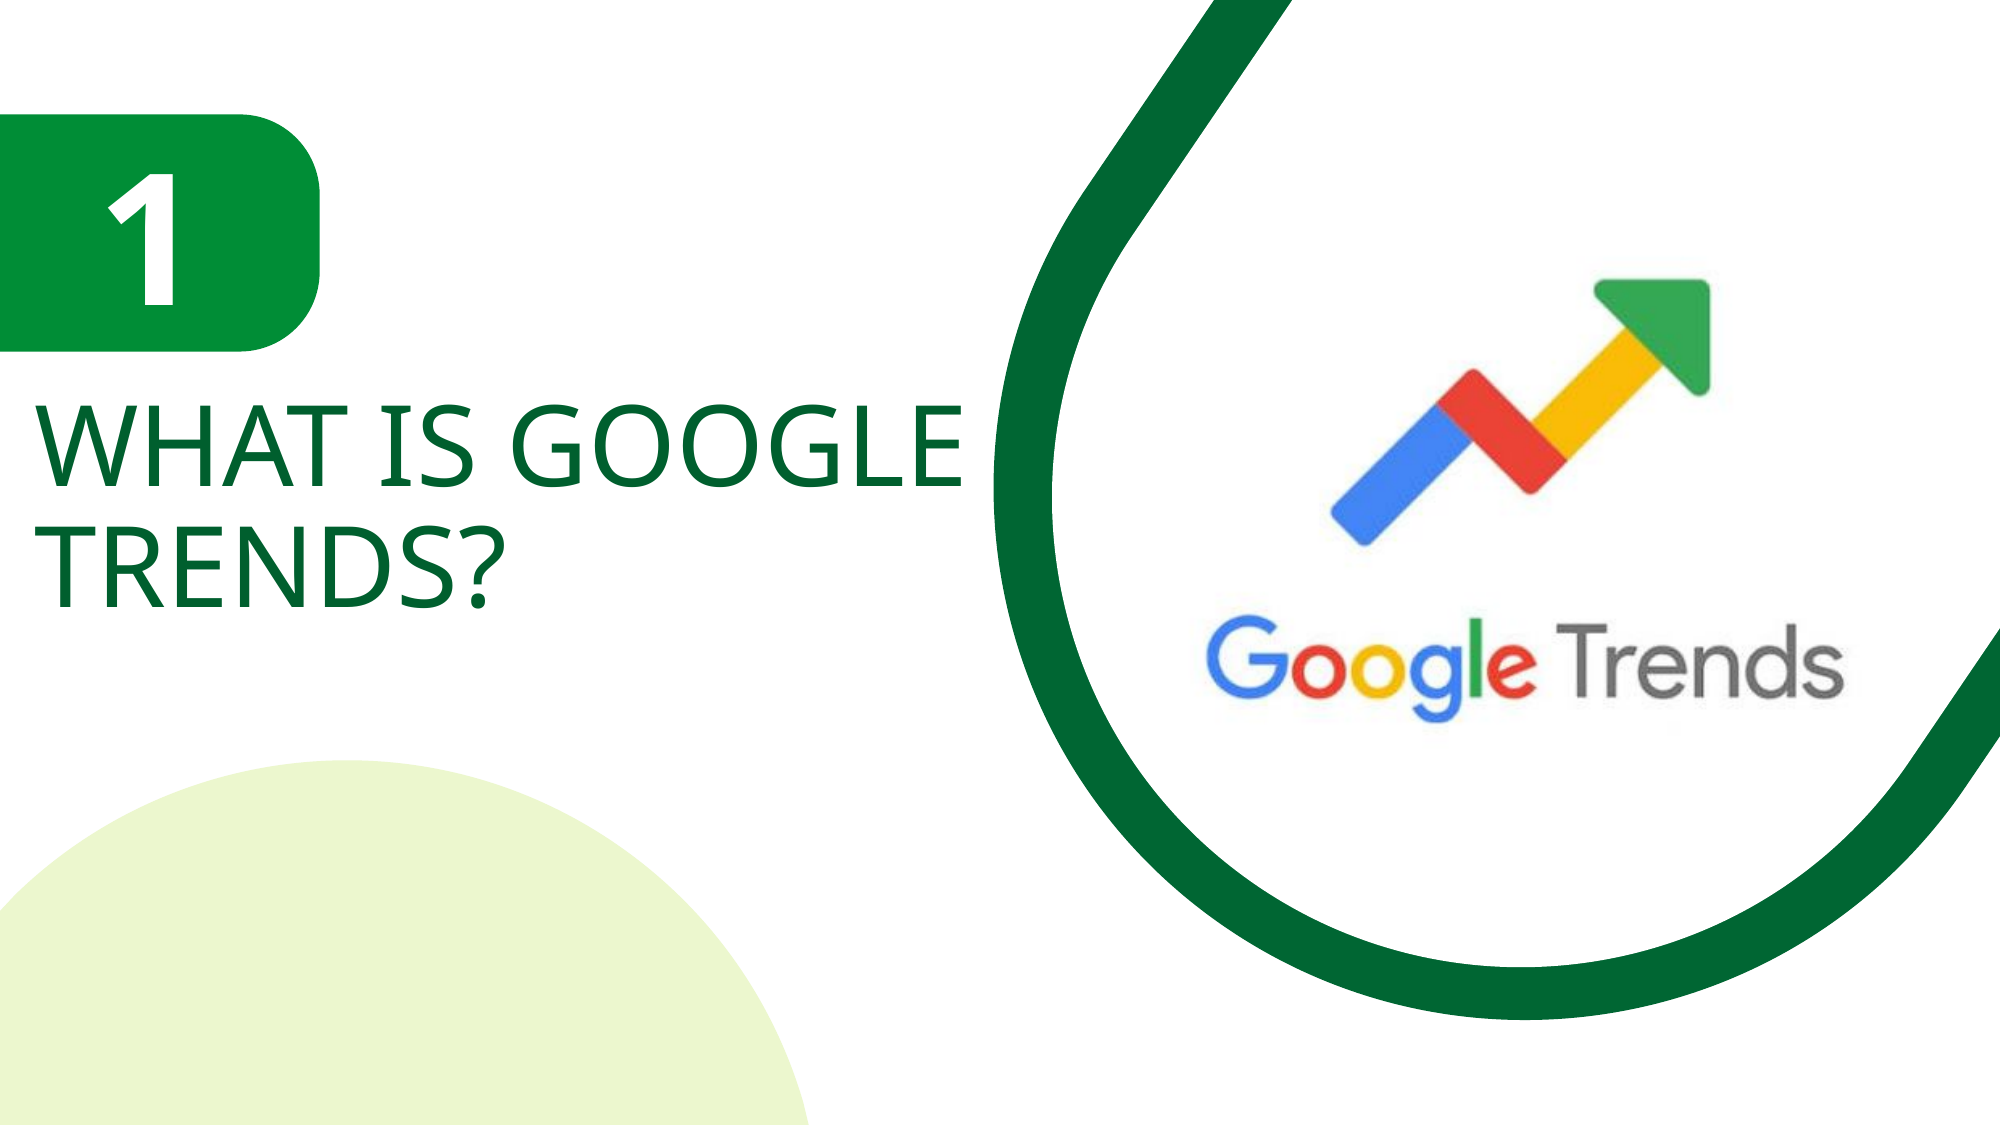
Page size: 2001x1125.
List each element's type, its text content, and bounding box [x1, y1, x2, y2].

text_box [0, 113, 321, 353]
text_box WHAT IS GOOGLE TRENDS? [19, 381, 1000, 640]
picture [1051, 0, 2000, 968]
text_box 1 [39, 114, 261, 349]
